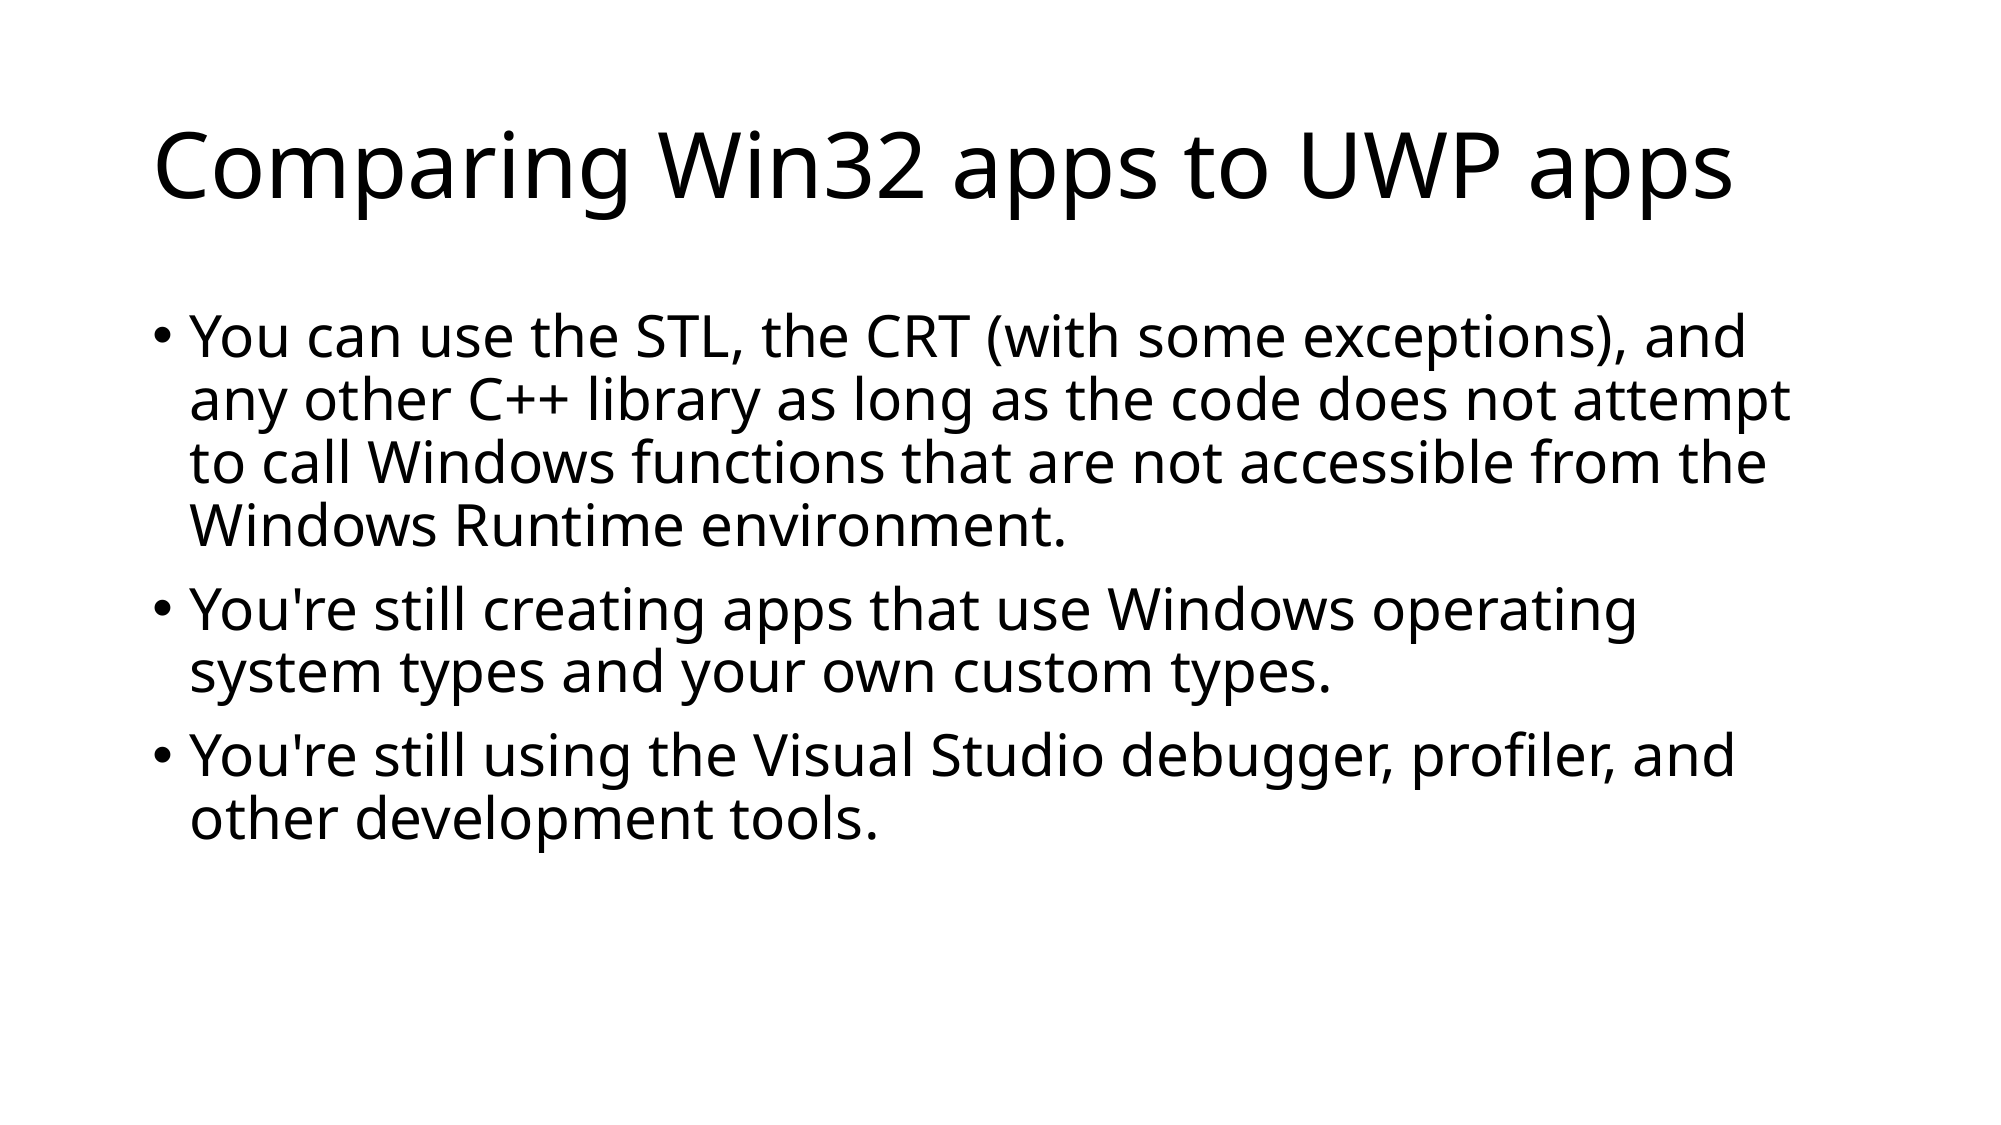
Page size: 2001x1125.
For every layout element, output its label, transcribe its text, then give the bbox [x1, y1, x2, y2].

title Comparing Win32 apps to UWP apps [137, 59, 1863, 278]
list You can use the STL, the CRT (with some exceptions), and any other C++ library as long as the code does not attempt to call Windows functions that are not accessible from the Windows Runtime environment. You're still creating apps that use Windows operating system types and your own custom types. You're still using the Visual Studio debugger, profiler, and other development tools. [137, 299, 1863, 1014]
